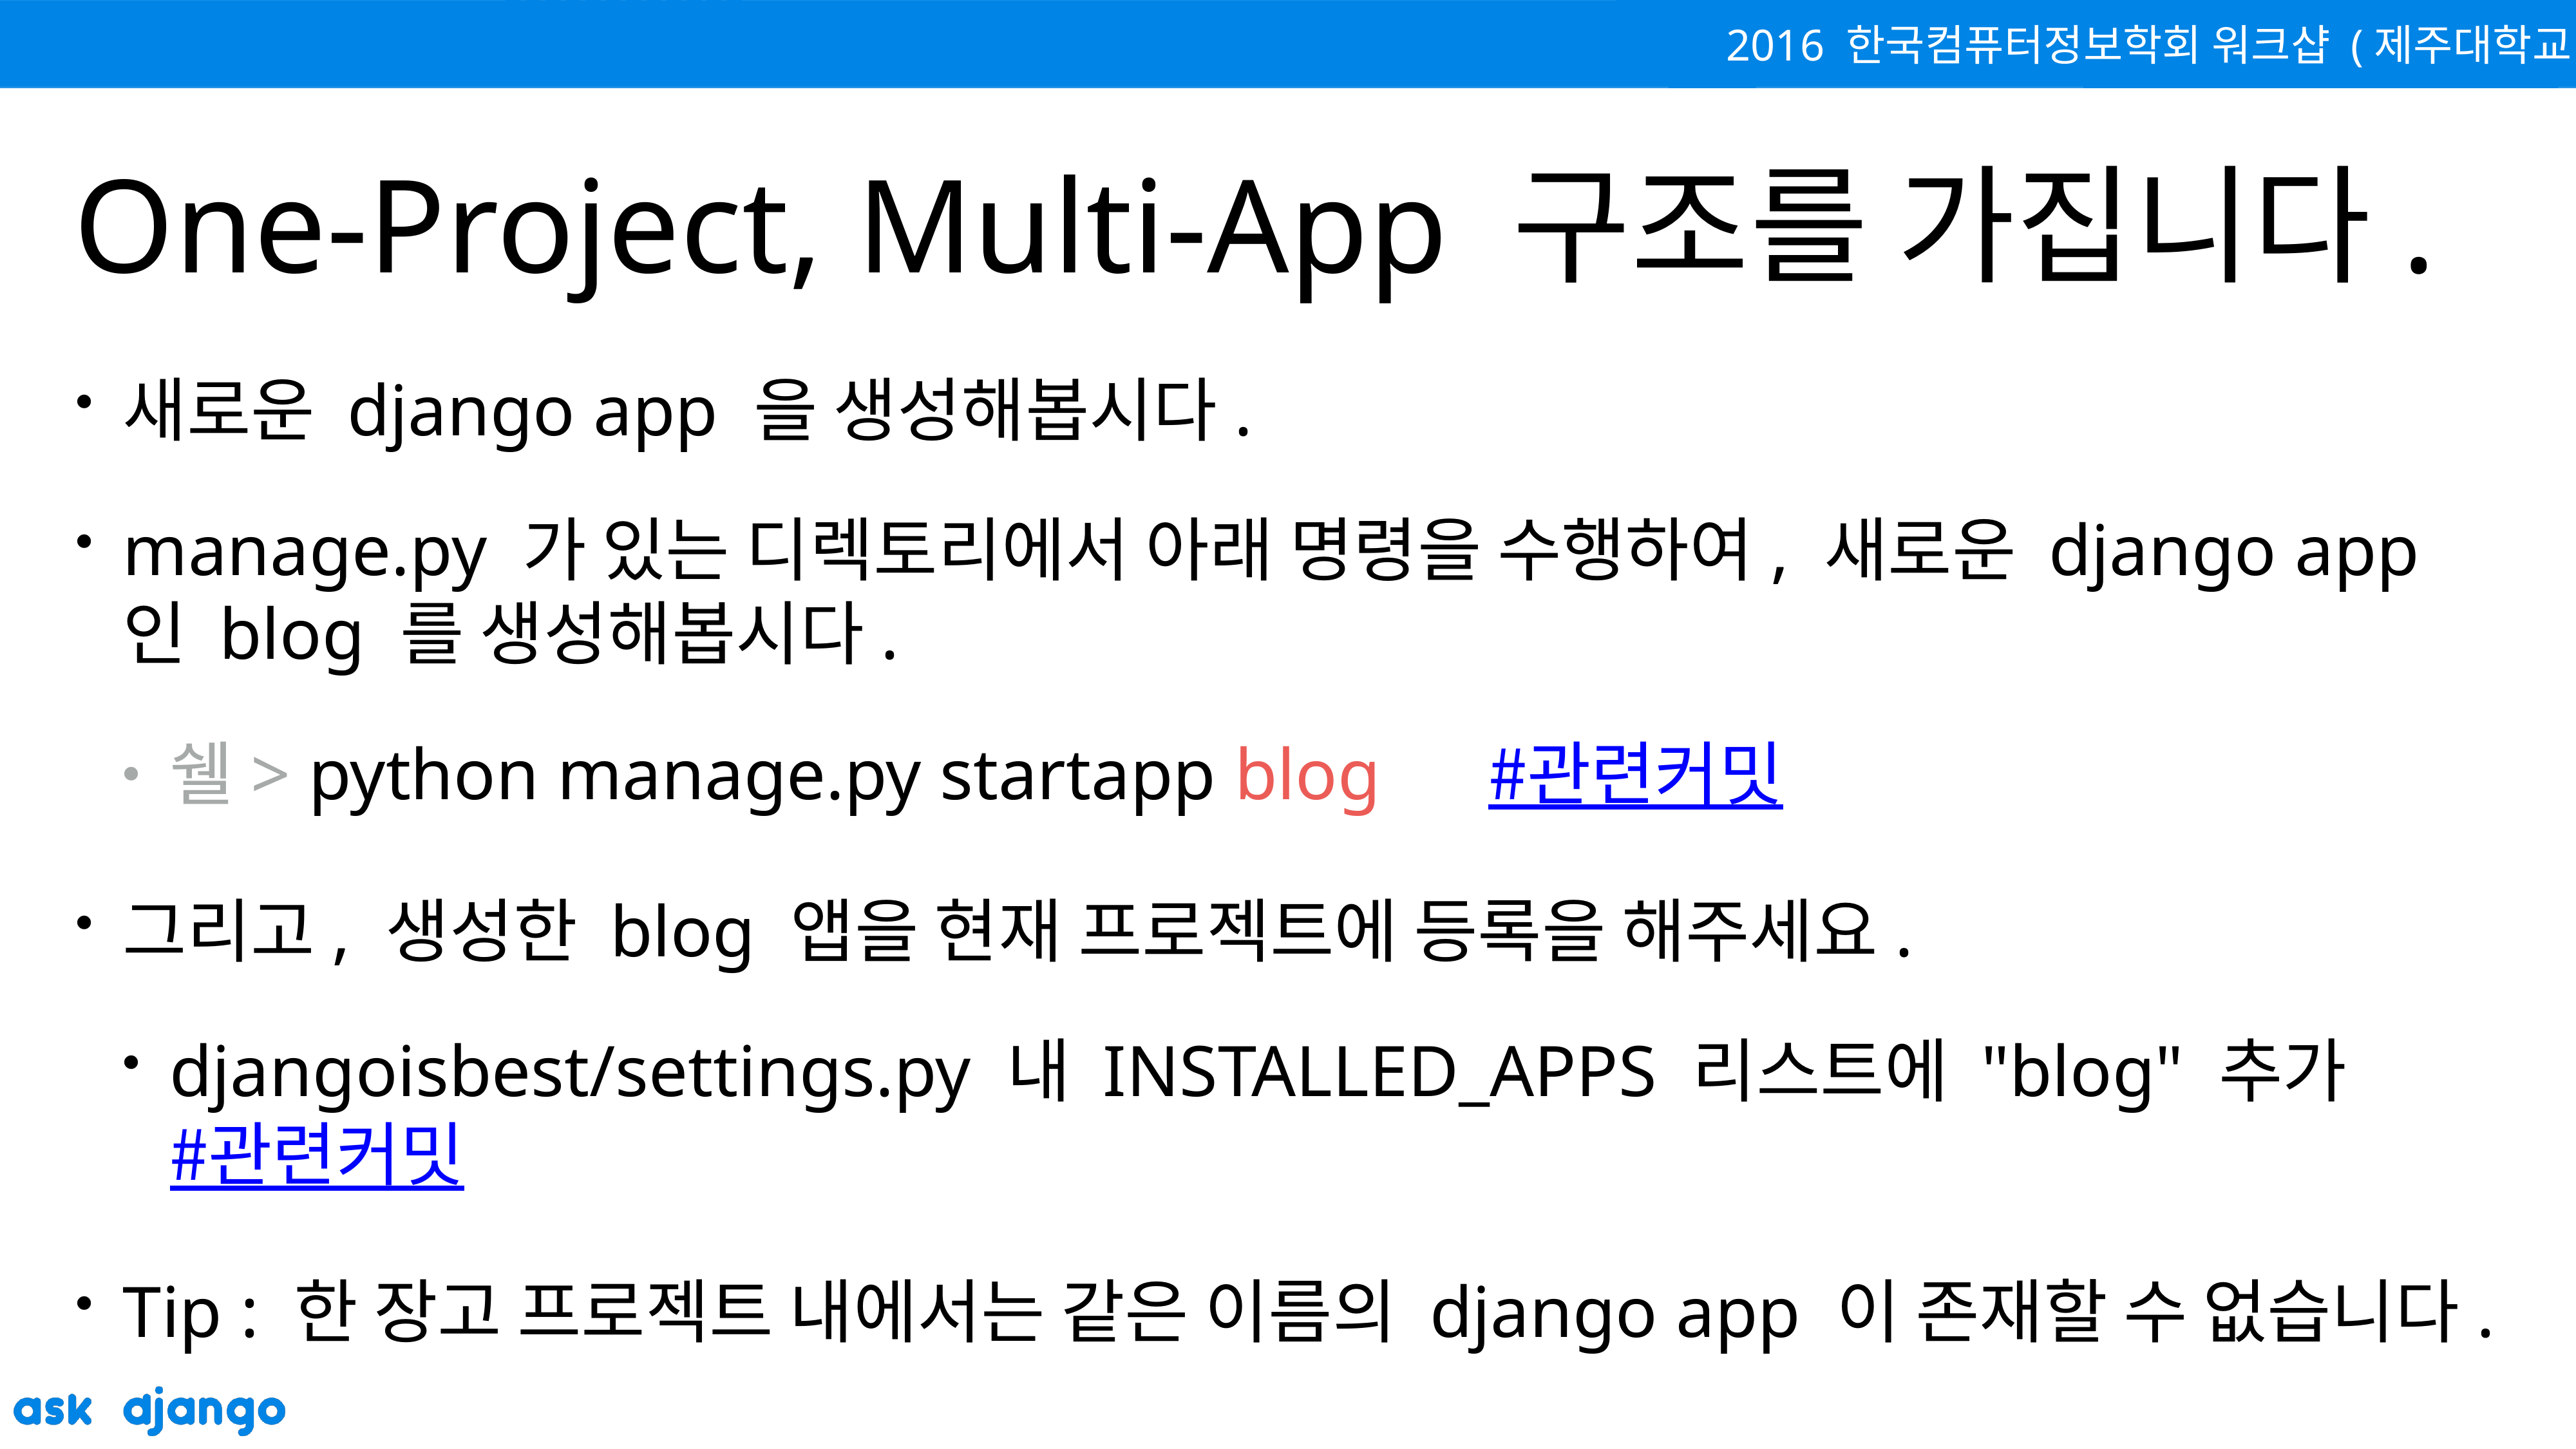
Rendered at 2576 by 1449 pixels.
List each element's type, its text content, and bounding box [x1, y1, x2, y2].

picture [1, 1375, 295, 1448]
list 새로운 django app 을 생성해봅시다. manage.py 가 있는 디렉토리에서 아래 명령을 수행하여, 새로운 django app 인 blog 를 생성해봅시다. 쉘> python manage.py startapp blog #관련커밋 그리고, 생성한 blog 앱을 현재 프로젝트에 등록을 해주세요. djangoisbest/settings.py 내 INSTALLED_APPS 리스트에 "blog" 추가 #관련커밋 Tip : 한 장고 프로젝트 내에서는 같은 이름의 django app 이 존재할 수 없습니다. [70, 341, 2506, 1376]
title One-Project, Multi-App 구조를 가집니다. [68, 100, 2508, 343]
picture [0, 0, 2576, 88]
